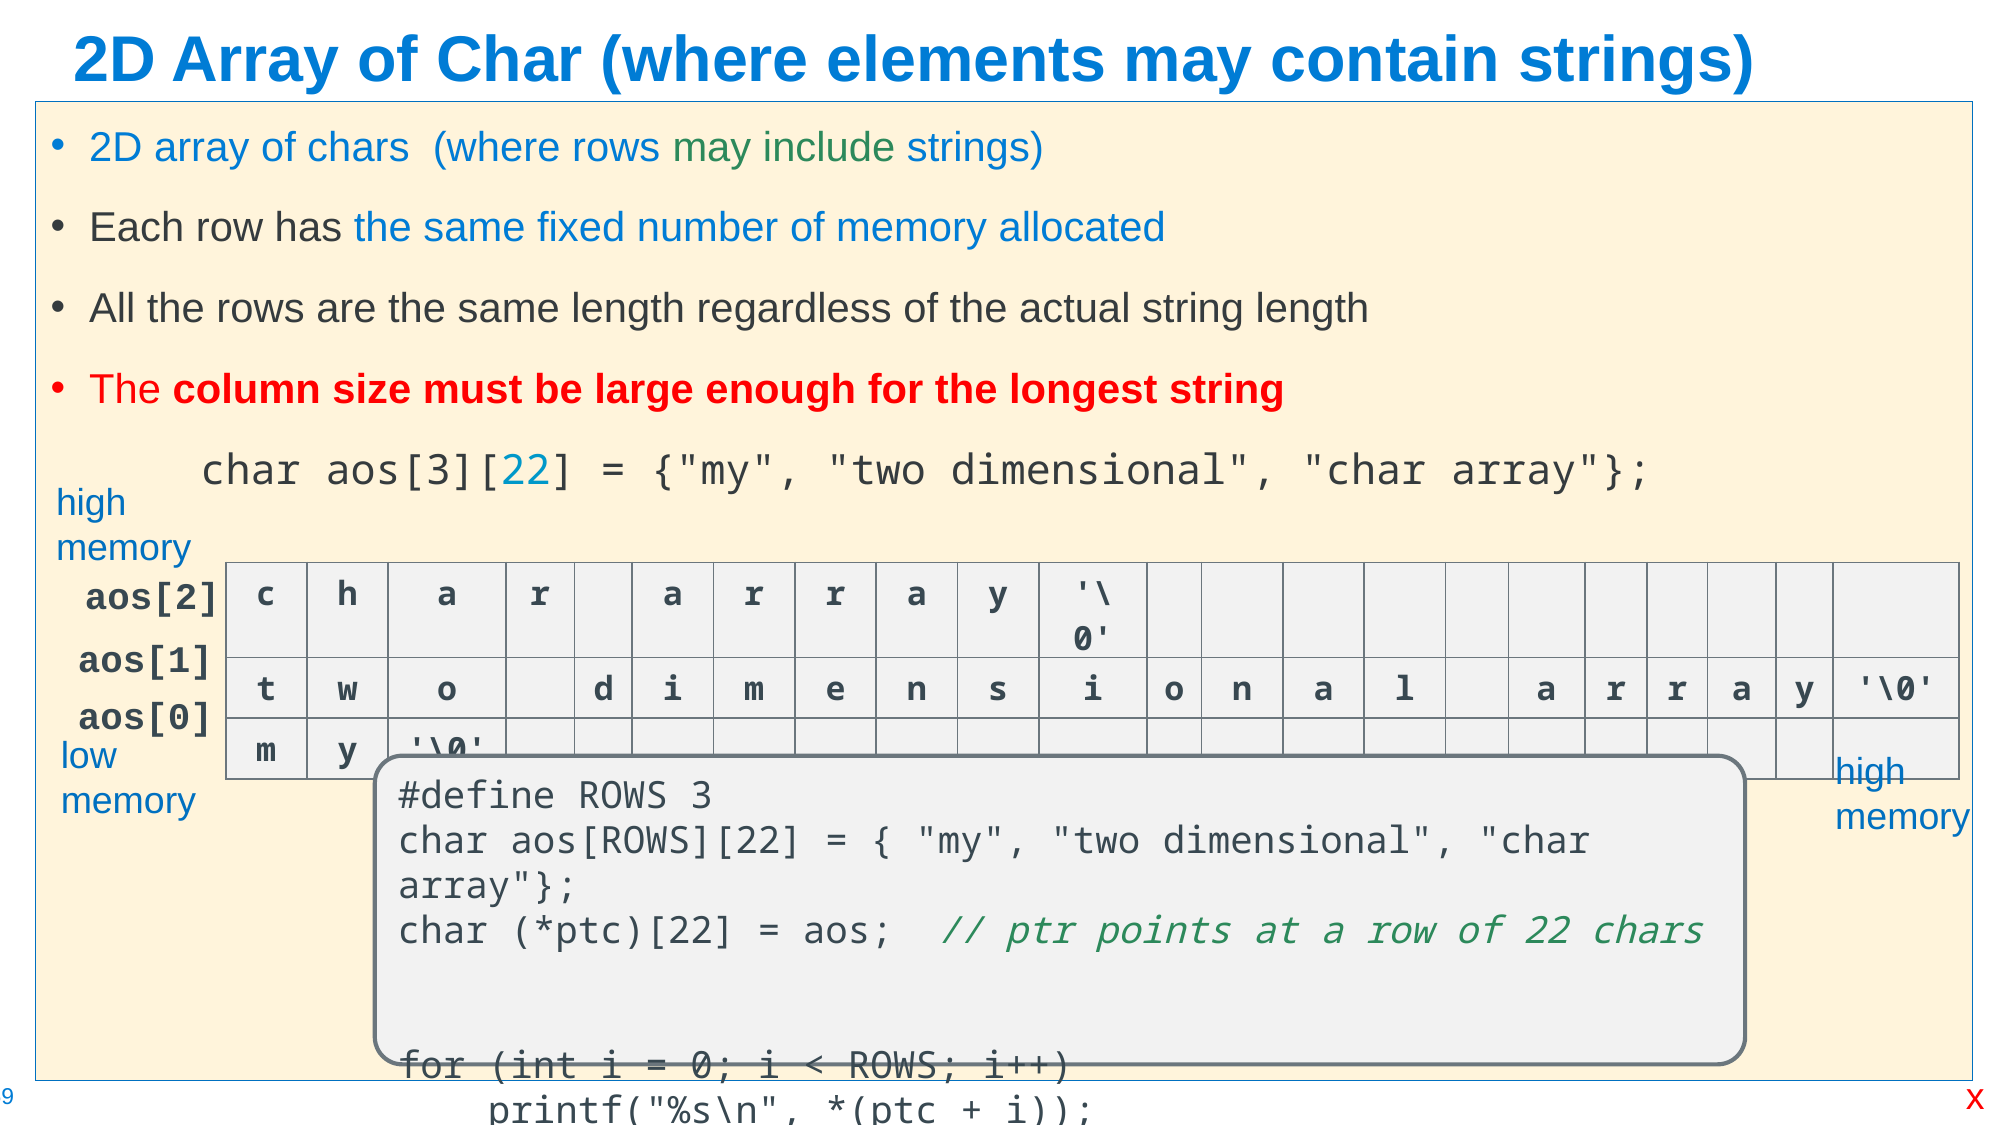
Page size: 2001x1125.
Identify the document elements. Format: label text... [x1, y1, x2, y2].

text_box #define ROWS 3 char aos[ROWS][22] = { "my", "two dimensional", "char array"}; char (*ptc)[22] = aos; // ptr points at a row of 22 chars for (int i = 0; i < ROWS; i++) printf("%s\n", *(ptc + i)); [374, 846, 1746, 1065]
list 2D array of chars (where rows may include strings) Each row has the same fixed number of memory allocated All the rows are the same length regardless of the actual string length The column size must be large enough for the longest string char aos[3][22] = {"my", "two dimensional", "char array"}; [35, 101, 1973, 1081]
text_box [40, 470, 1987, 846]
title 2D Array of Char (where elements may contain strings) [58, 25, 1894, 103]
text_box x [1951, 1064, 2000, 1125]
